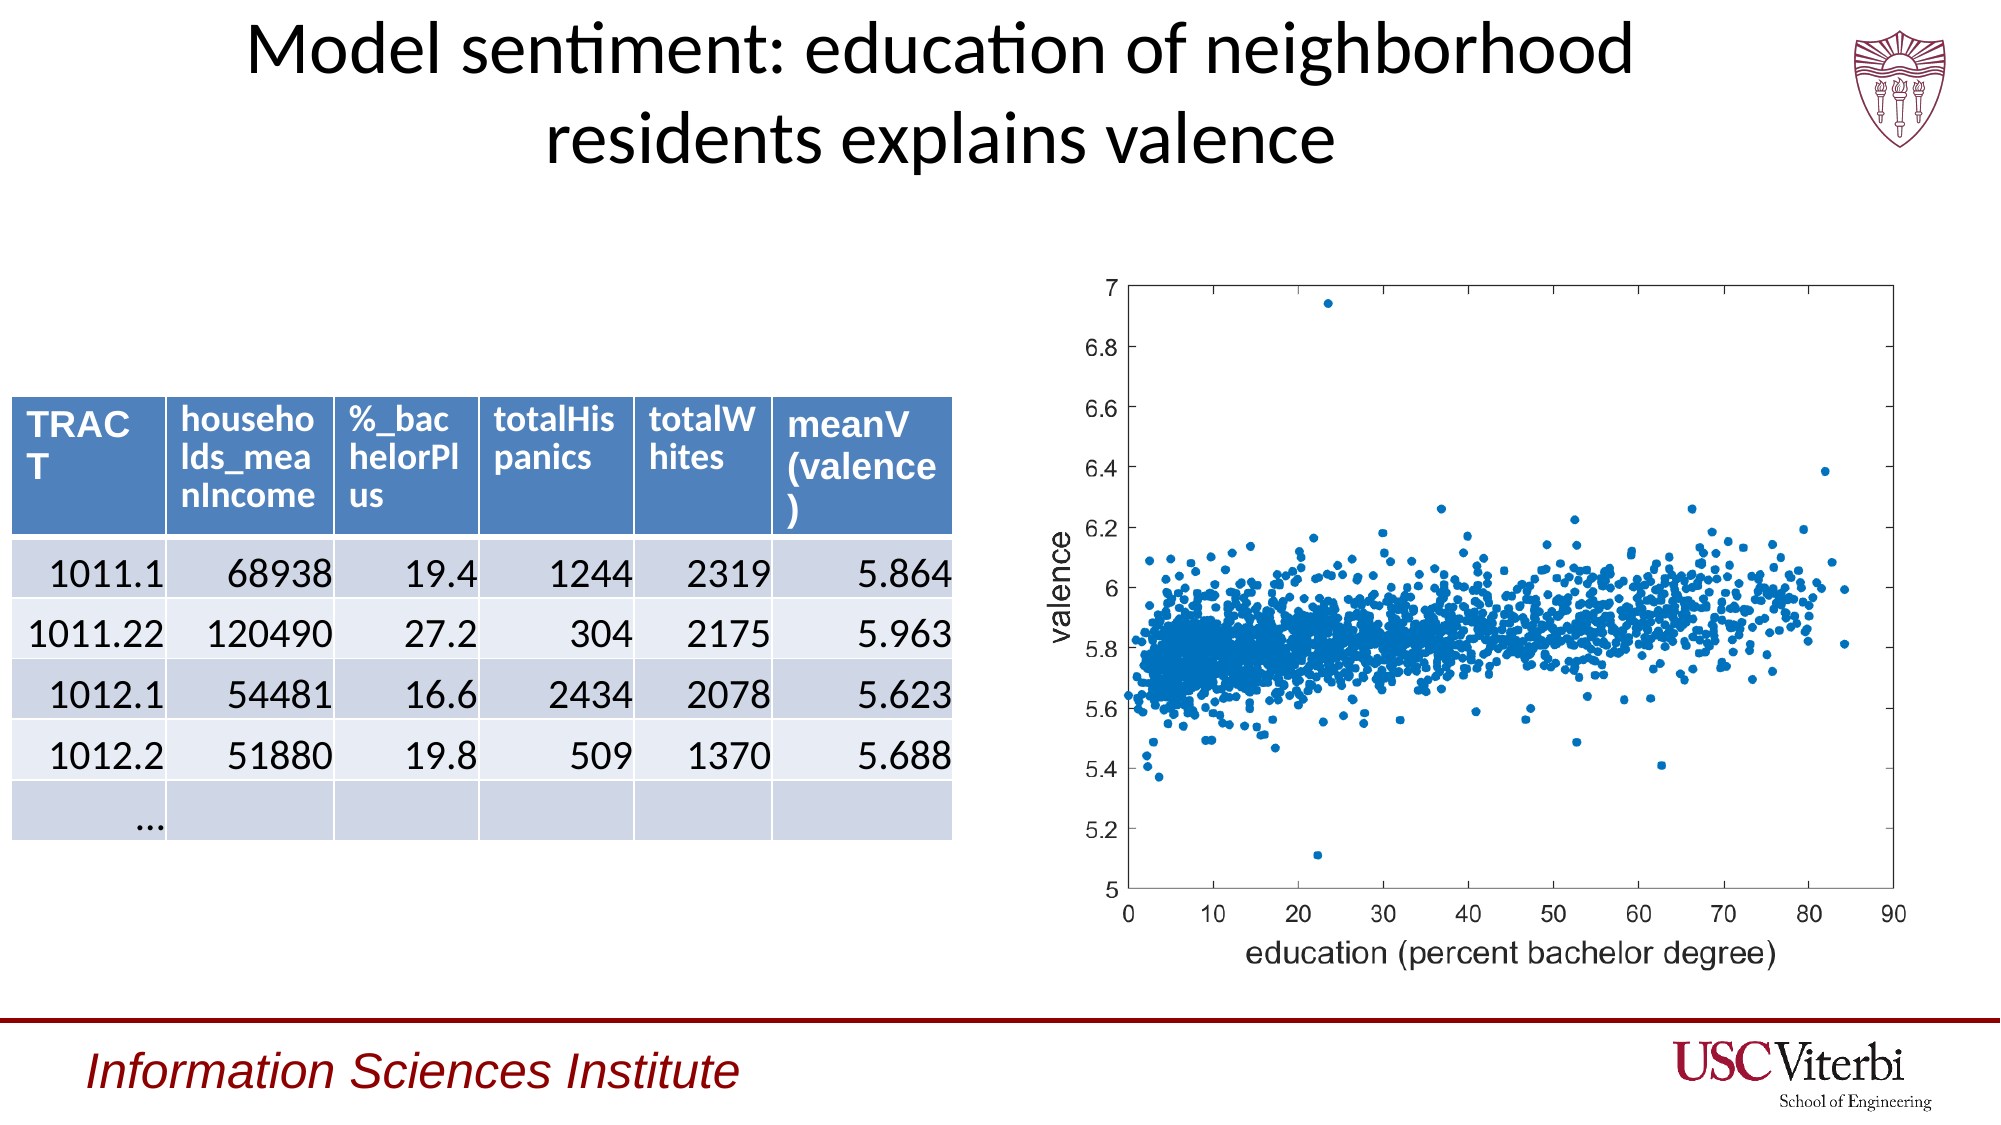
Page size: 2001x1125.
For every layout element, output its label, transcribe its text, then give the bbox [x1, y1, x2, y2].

table_cell 1012.2 [12, 720, 165, 779]
table_cell 5.623 [773, 659, 952, 718]
table_cell 1244 [480, 540, 633, 597]
table_header %_bachelorPlus [335, 397, 478, 534]
table_cell 1011.1 [12, 540, 165, 597]
table_cell 304 [480, 599, 633, 658]
table_cell 2319 [635, 540, 771, 597]
table_cell [335, 781, 478, 840]
table_cell … [12, 781, 165, 840]
table_cell 1370 [635, 720, 771, 779]
table_cell 2078 [635, 659, 771, 718]
table_cell [635, 781, 771, 840]
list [999, 230, 1987, 972]
table_header meanV (valence) [773, 397, 952, 534]
table_cell 19.4 [335, 540, 478, 597]
table_header totalHispanics [480, 397, 633, 534]
table_cell [480, 781, 633, 840]
table_cell 1012.1 [12, 659, 165, 718]
table_cell 51880 [167, 720, 333, 779]
table_header totalWhites [635, 397, 771, 534]
table_cell 16.6 [335, 659, 478, 718]
table_cell 2175 [635, 599, 771, 658]
picture [1641, 1027, 1964, 1118]
table_header TRACT [12, 397, 165, 534]
table_cell 5.864 [773, 540, 952, 597]
table_header households_meanIncome [167, 397, 333, 534]
table_cell 2434 [480, 659, 633, 718]
picture [1824, 13, 1975, 164]
table_cell 1011.22 [12, 599, 165, 658]
table_cell 5.963 [773, 599, 952, 658]
title Model sentiment: education of neighborhood residents explains valence [99, 35, 1783, 141]
table_cell 5.688 [773, 720, 952, 779]
table_cell 19.8 [335, 720, 478, 779]
table_cell 120490 [167, 599, 333, 658]
table_cell [167, 781, 333, 840]
table_cell 68938 [167, 540, 333, 597]
table_cell 54481 [167, 659, 333, 718]
table_cell [773, 781, 952, 840]
table_cell 27.2 [335, 599, 478, 658]
table_cell 509 [480, 720, 633, 779]
